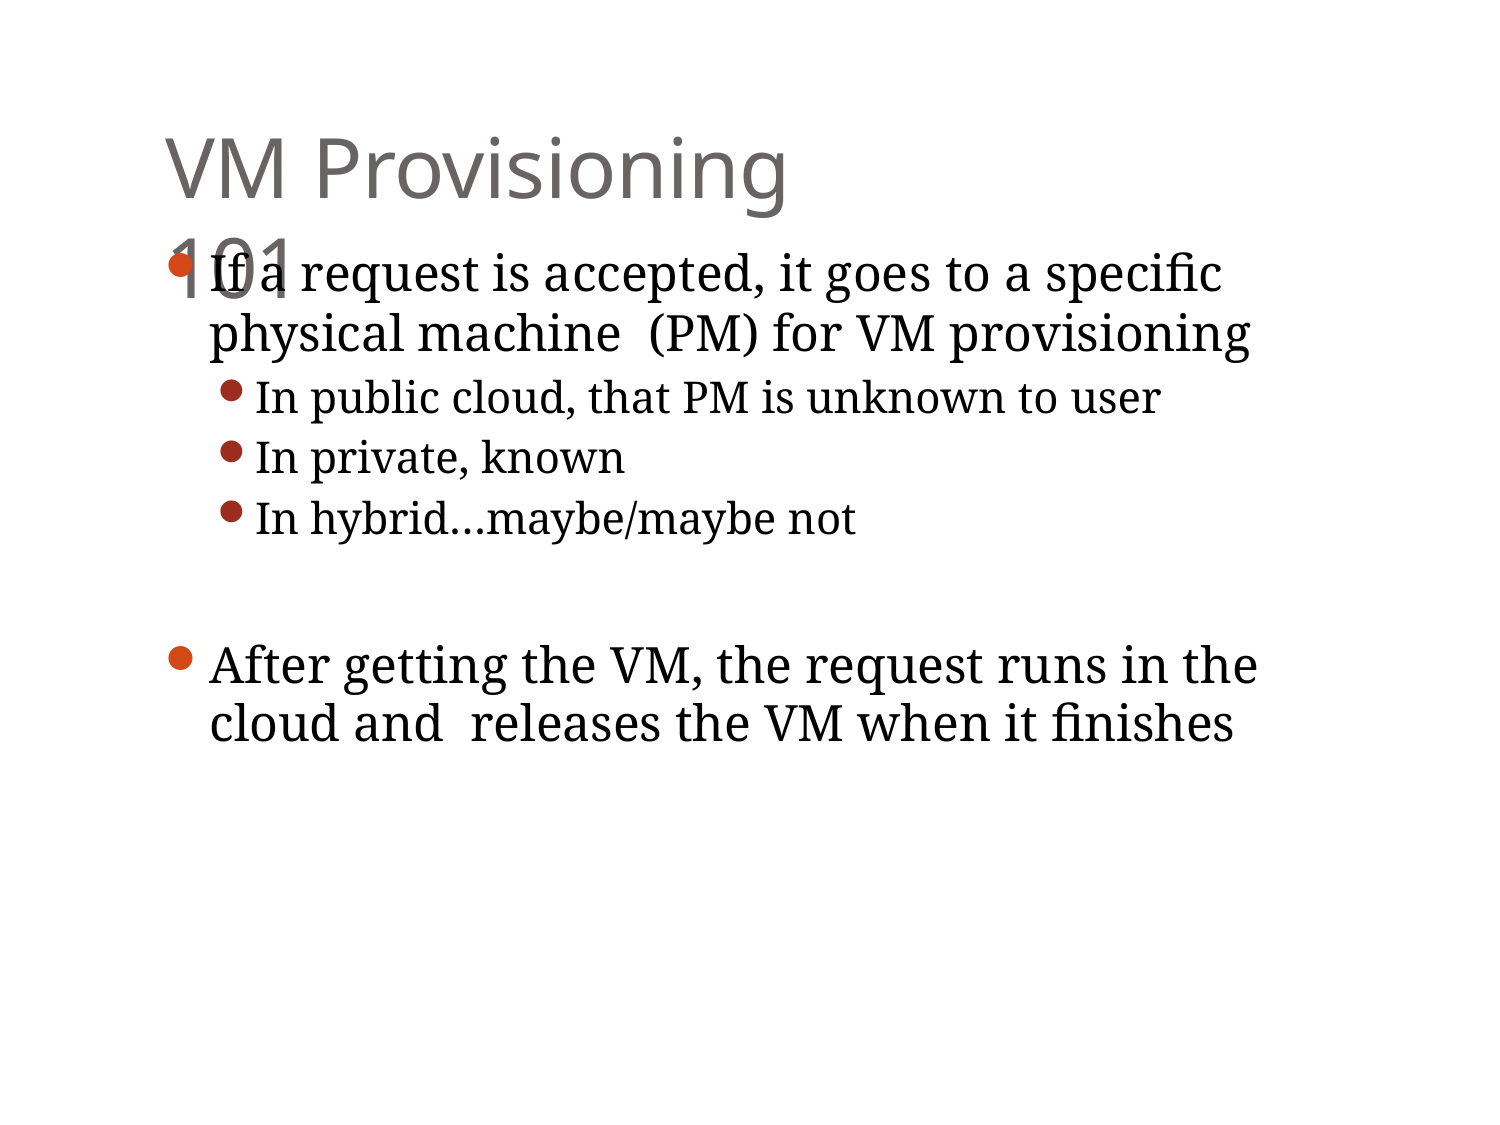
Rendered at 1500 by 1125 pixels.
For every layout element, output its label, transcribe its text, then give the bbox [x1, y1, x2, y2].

text_box If a request is accepted, it goes to a specific physical machine (PM) for VM provisioning In public cloud, that PM is unknown to user In private, known In hybrid…maybe/maybe not After getting the VM, the request runs in the cloud and releases the VM when it finishes [162, 238, 1396, 752]
title VM Provisioning 101 [162, 113, 884, 238]
